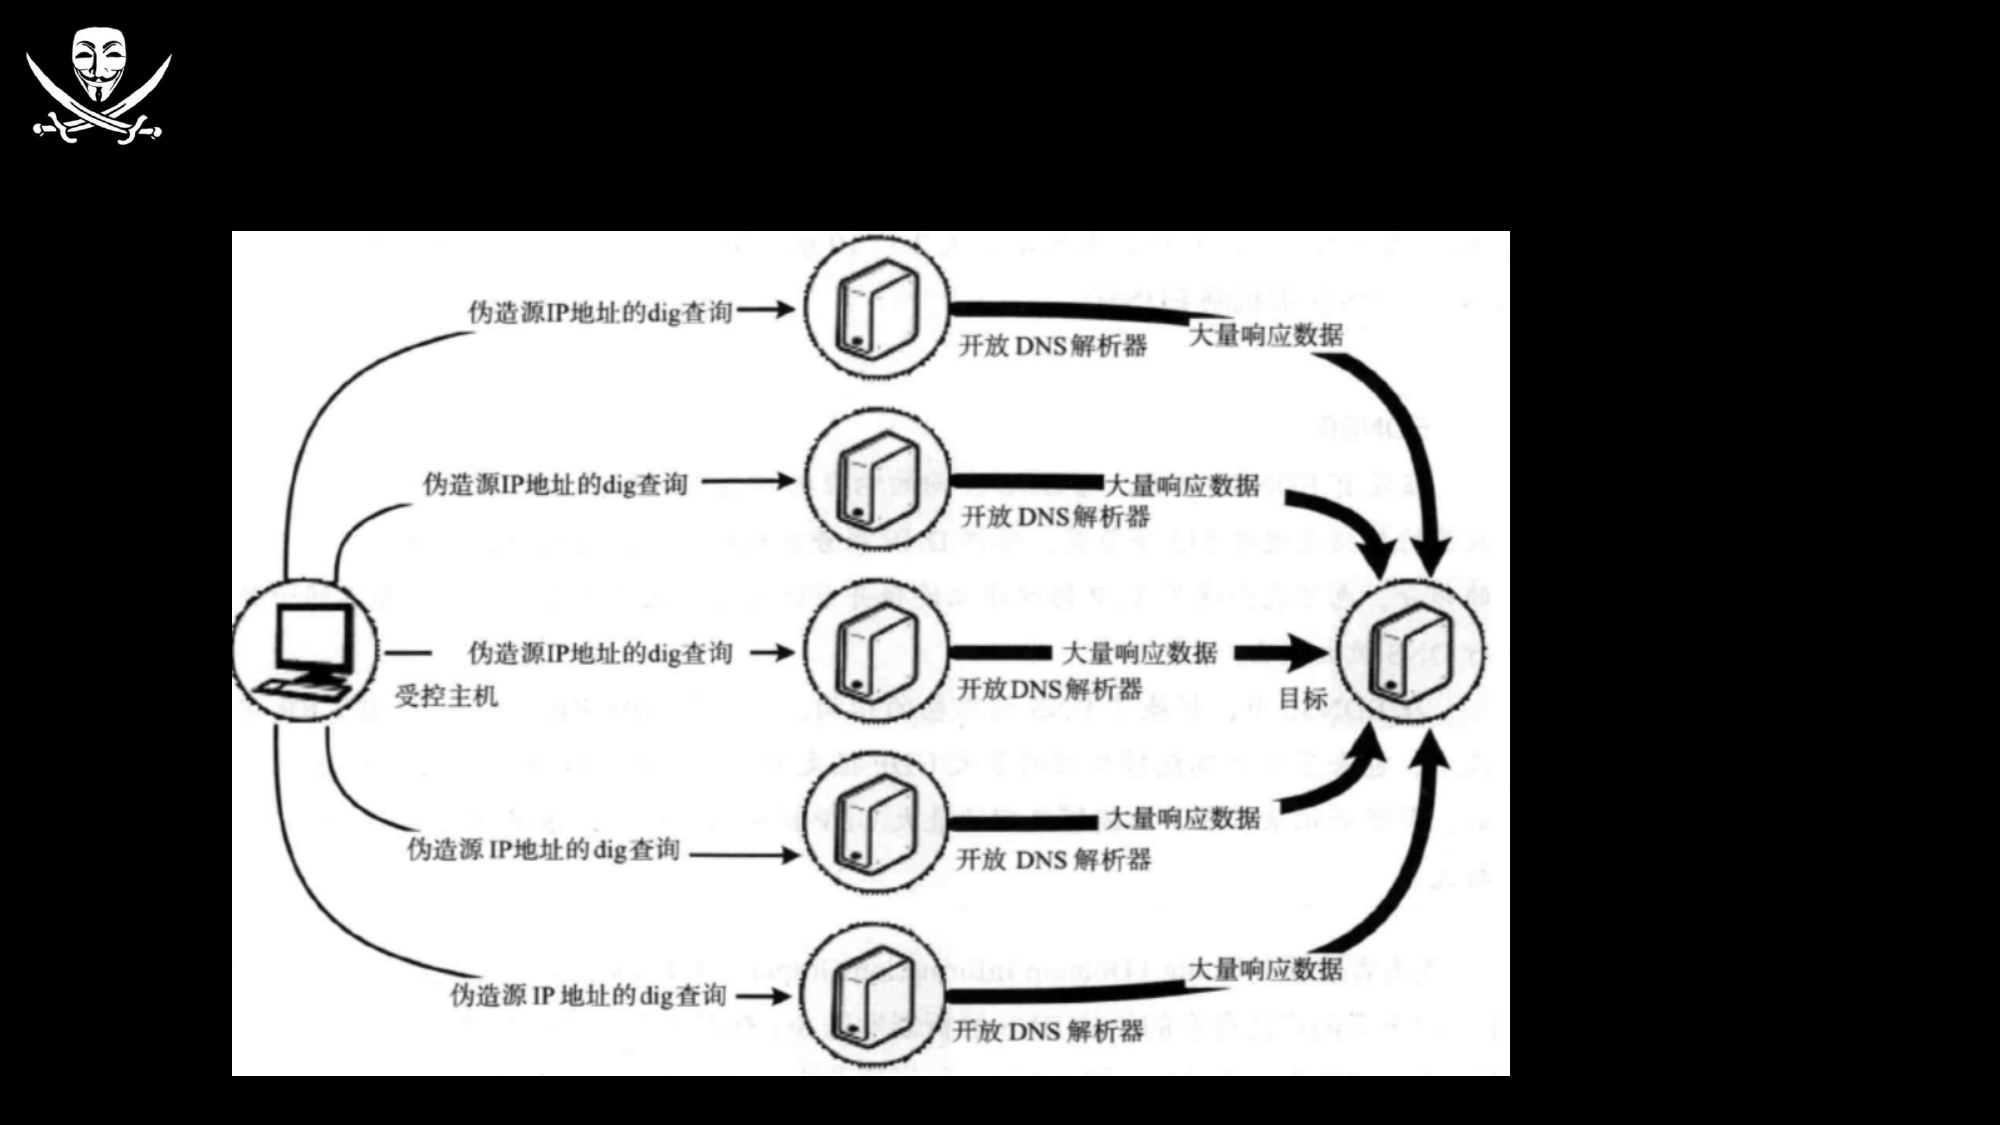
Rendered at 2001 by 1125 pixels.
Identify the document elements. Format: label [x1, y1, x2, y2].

picture [24, 23, 173, 145]
picture [232, 231, 1510, 1076]
